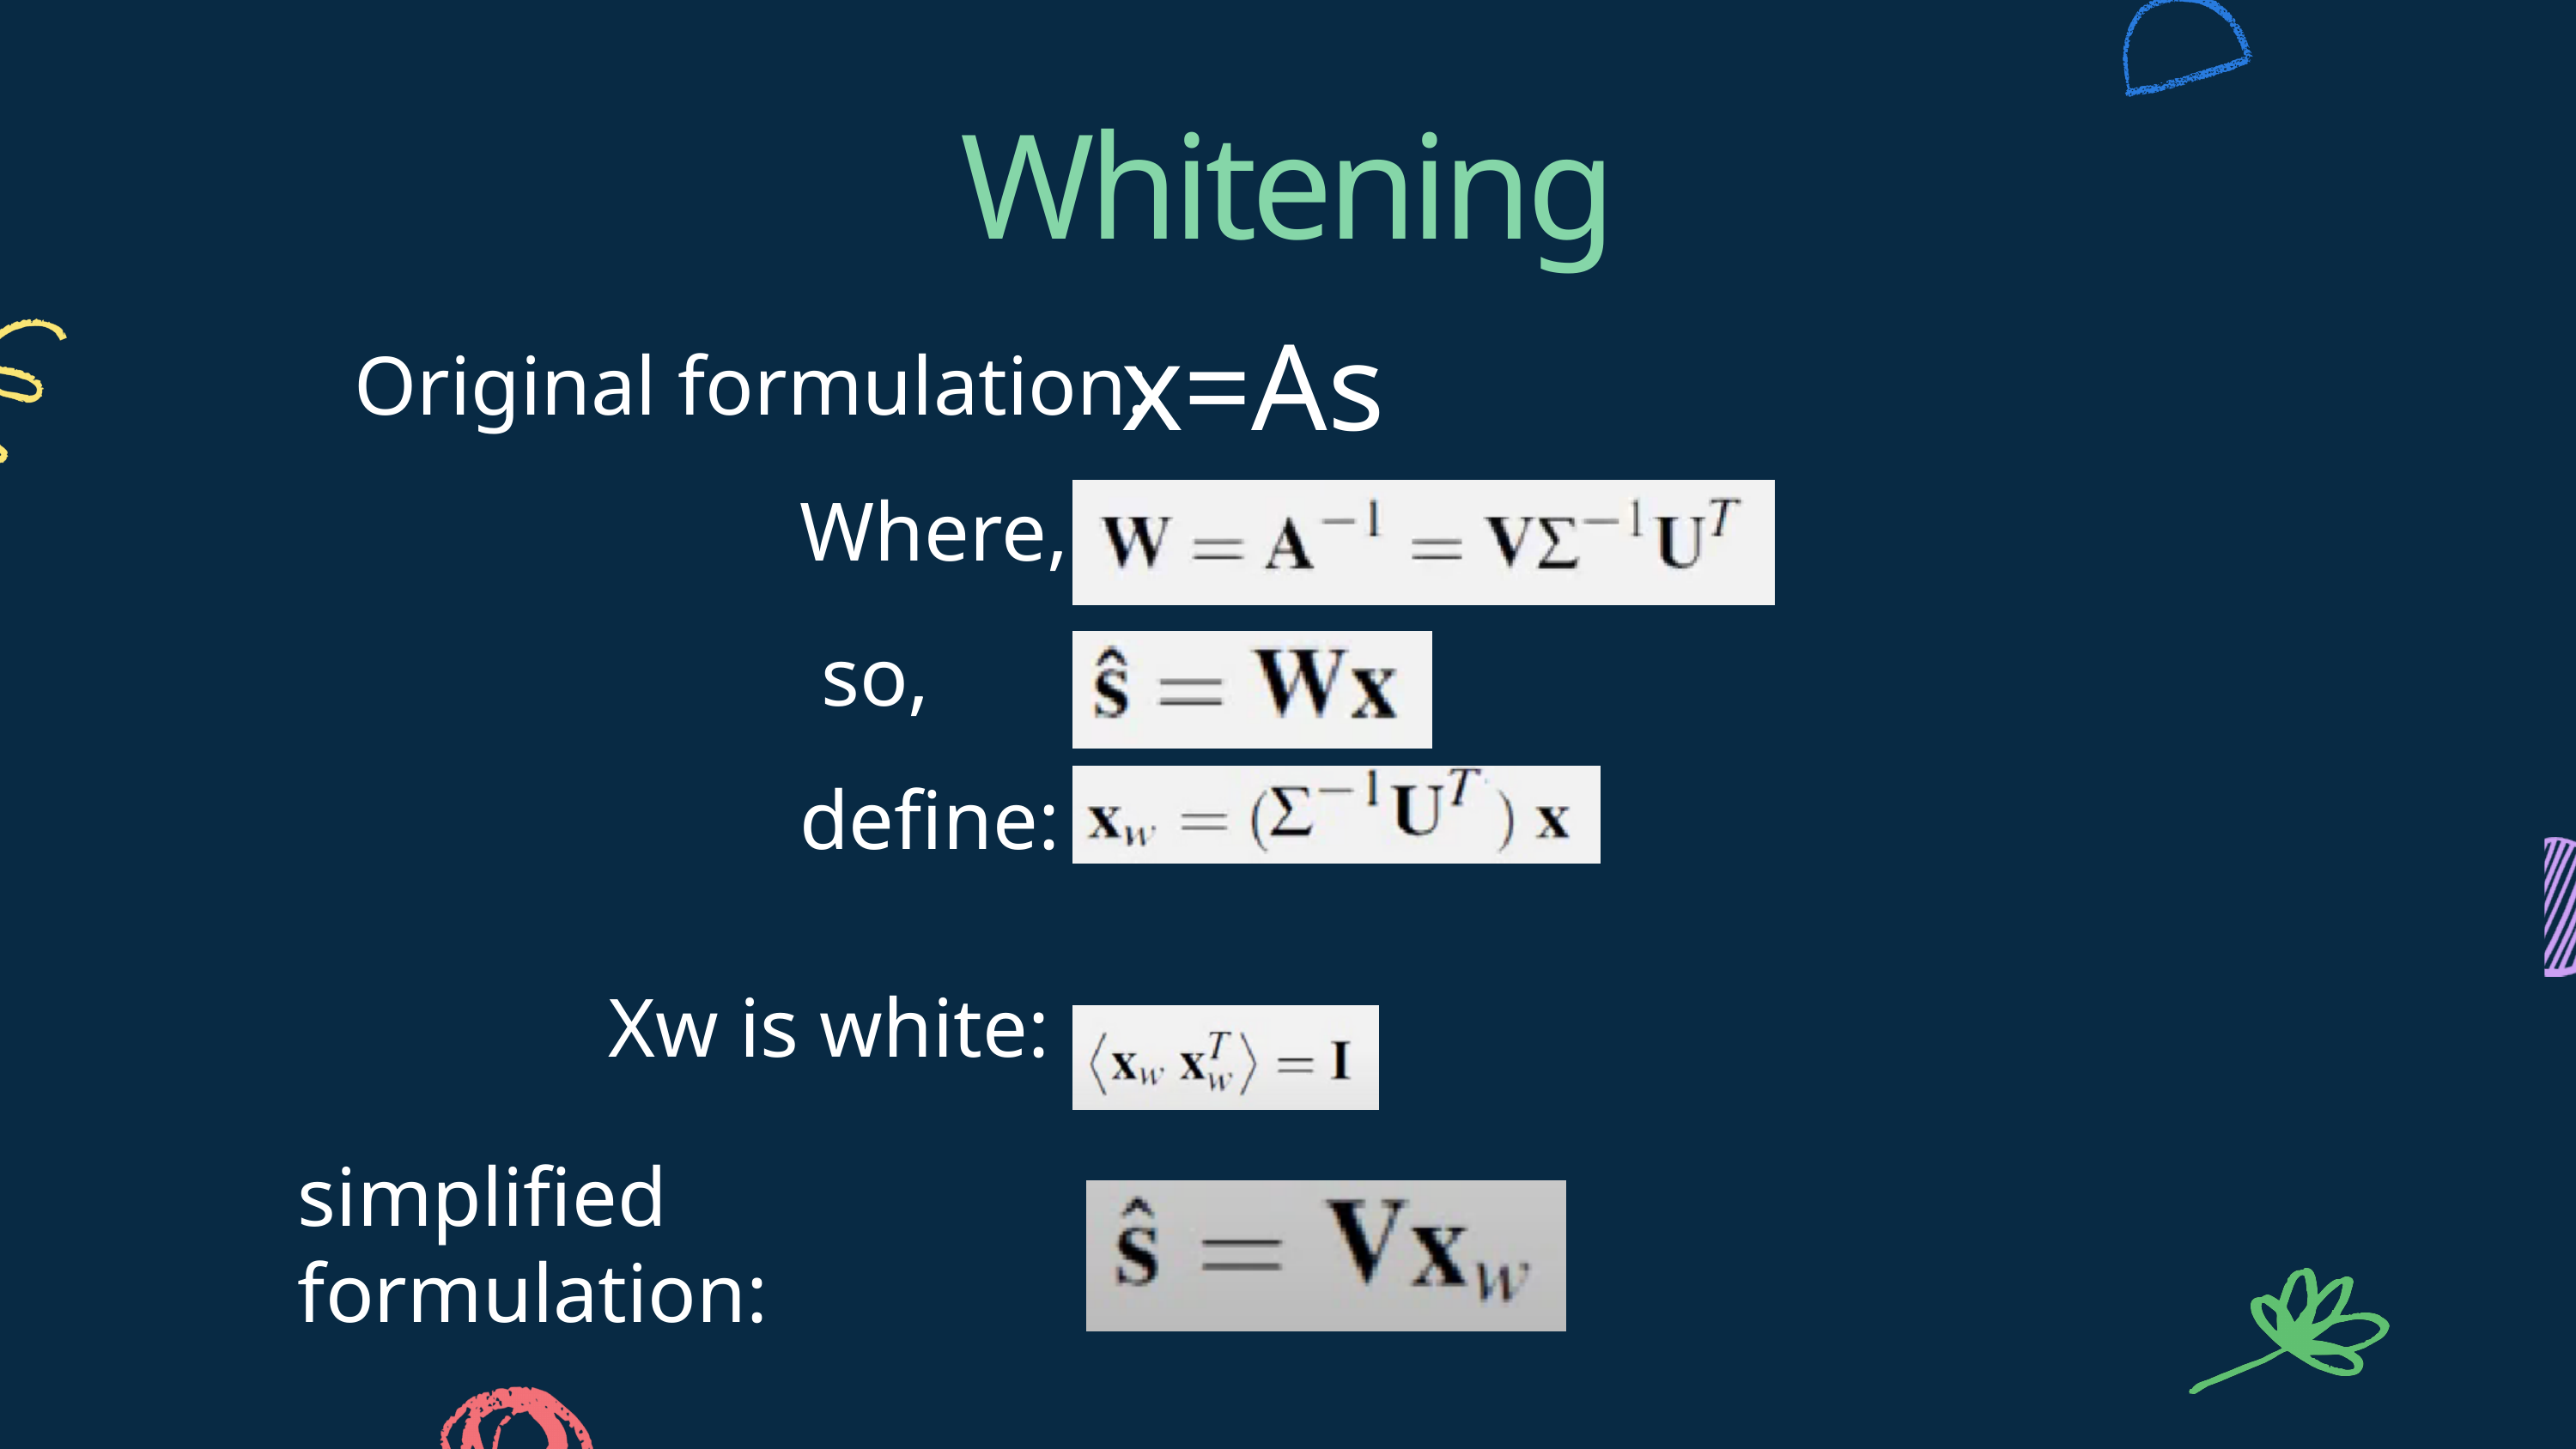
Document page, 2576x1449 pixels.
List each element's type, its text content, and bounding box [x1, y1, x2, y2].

picture [0, 300, 103, 488]
picture [1072, 1004, 1379, 1111]
picture [1086, 1179, 1566, 1331]
picture [2544, 836, 2576, 977]
picture [1072, 480, 1775, 605]
text_box Xw is white: [608, 976, 1087, 1073]
text_box Where, [799, 480, 1071, 578]
picture [1072, 631, 1433, 749]
picture [2179, 1238, 2403, 1449]
picture [1072, 766, 1601, 864]
text_box simplified formulation: [297, 1145, 1121, 1339]
picture [422, 1354, 608, 1449]
text_box x=As [1121, 287, 1405, 455]
picture [2102, 0, 2255, 101]
text_box Original formulation: [354, 335, 1121, 432]
text_box so, [821, 625, 1109, 722]
text_box Whitening [354, 123, 2222, 269]
text_box define: [799, 768, 1069, 866]
